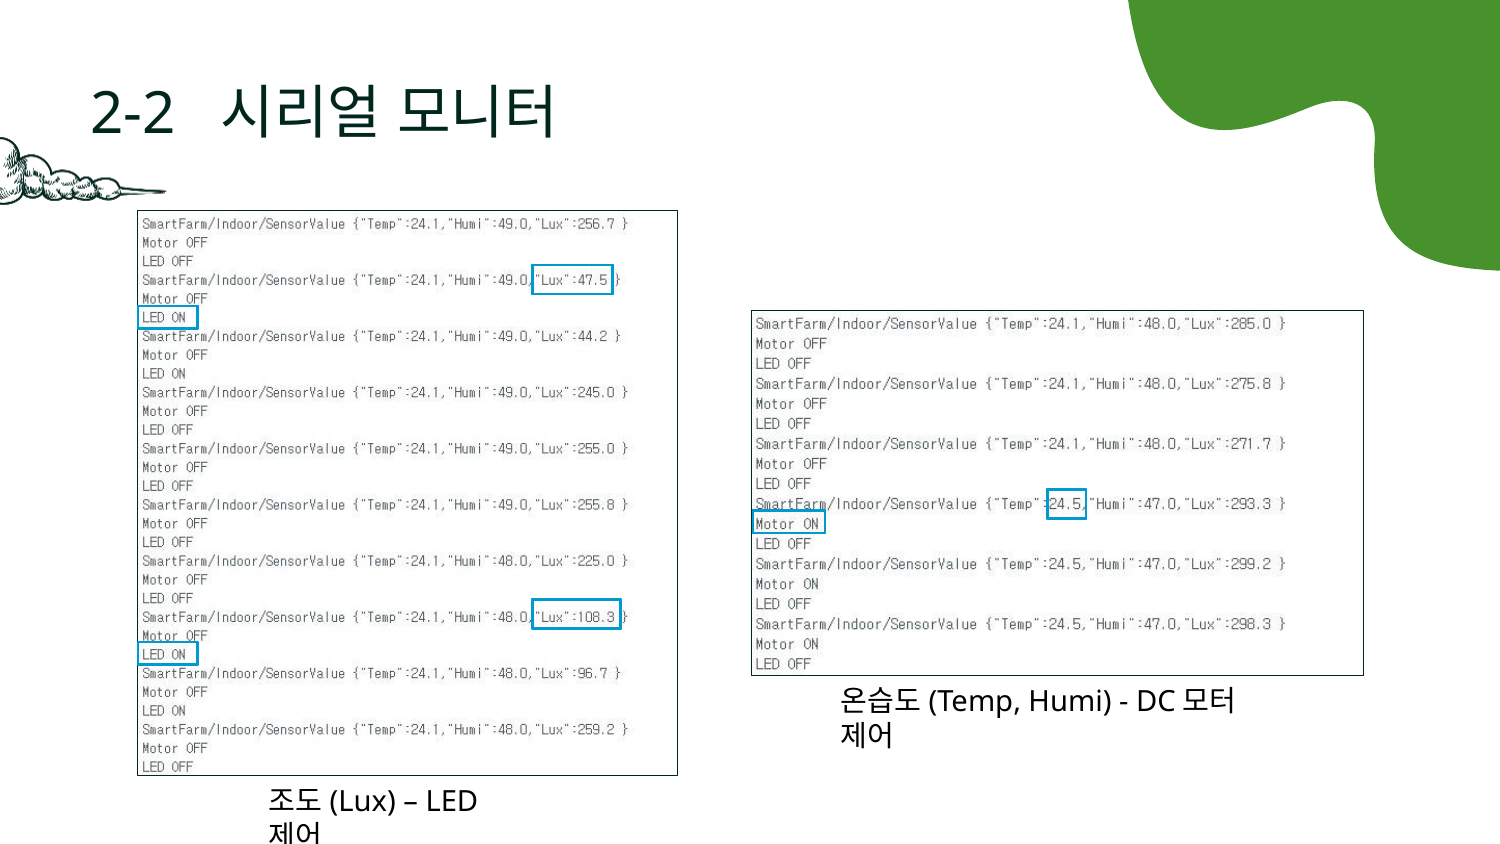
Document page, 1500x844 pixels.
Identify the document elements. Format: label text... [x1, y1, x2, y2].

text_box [137, 209, 1363, 776]
text_box 조도(Lux) – LED 제어 [253, 784, 561, 844]
picture [0, 123, 169, 221]
title 2-2 시리얼 모니터 [75, 60, 1340, 154]
